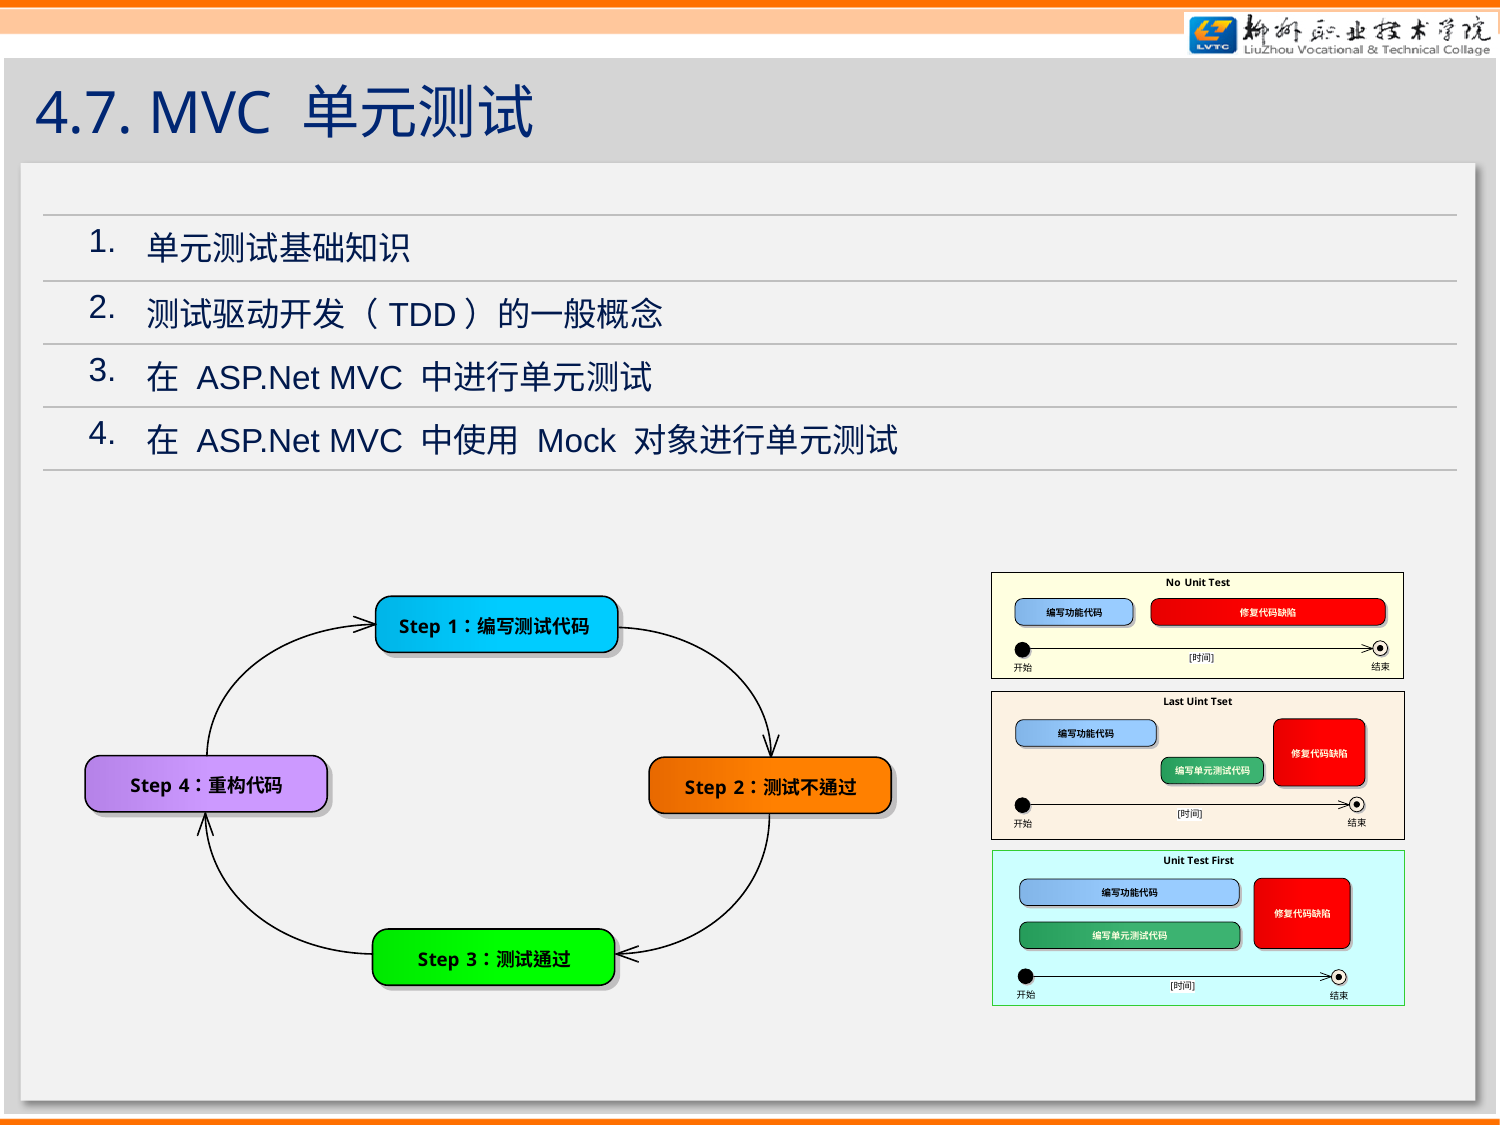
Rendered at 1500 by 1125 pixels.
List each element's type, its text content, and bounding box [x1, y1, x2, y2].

picture [979, 560, 1417, 1027]
table_cell 在 ASP.Net MVC 中进行单元测试 [131, 345, 1457, 406]
title 4.7. MVC 单元测试 [20, 71, 1474, 151]
table_cell 4. [43, 408, 131, 469]
table_cell 3. [43, 345, 131, 406]
table_cell 2. [43, 282, 131, 343]
table_header 1. [43, 216, 131, 280]
picture [0, 1118, 1500, 1125]
table_header 单元测试基础知识 [131, 216, 1457, 280]
table_cell 测试驱动开发（TDD）的一般概念 [131, 282, 1457, 343]
picture [0, 0, 1500, 56]
table_cell 在 ASP.Net MVC 中使用 Mock 对象进行单元测试 [131, 408, 1457, 469]
picture [61, 572, 917, 1027]
